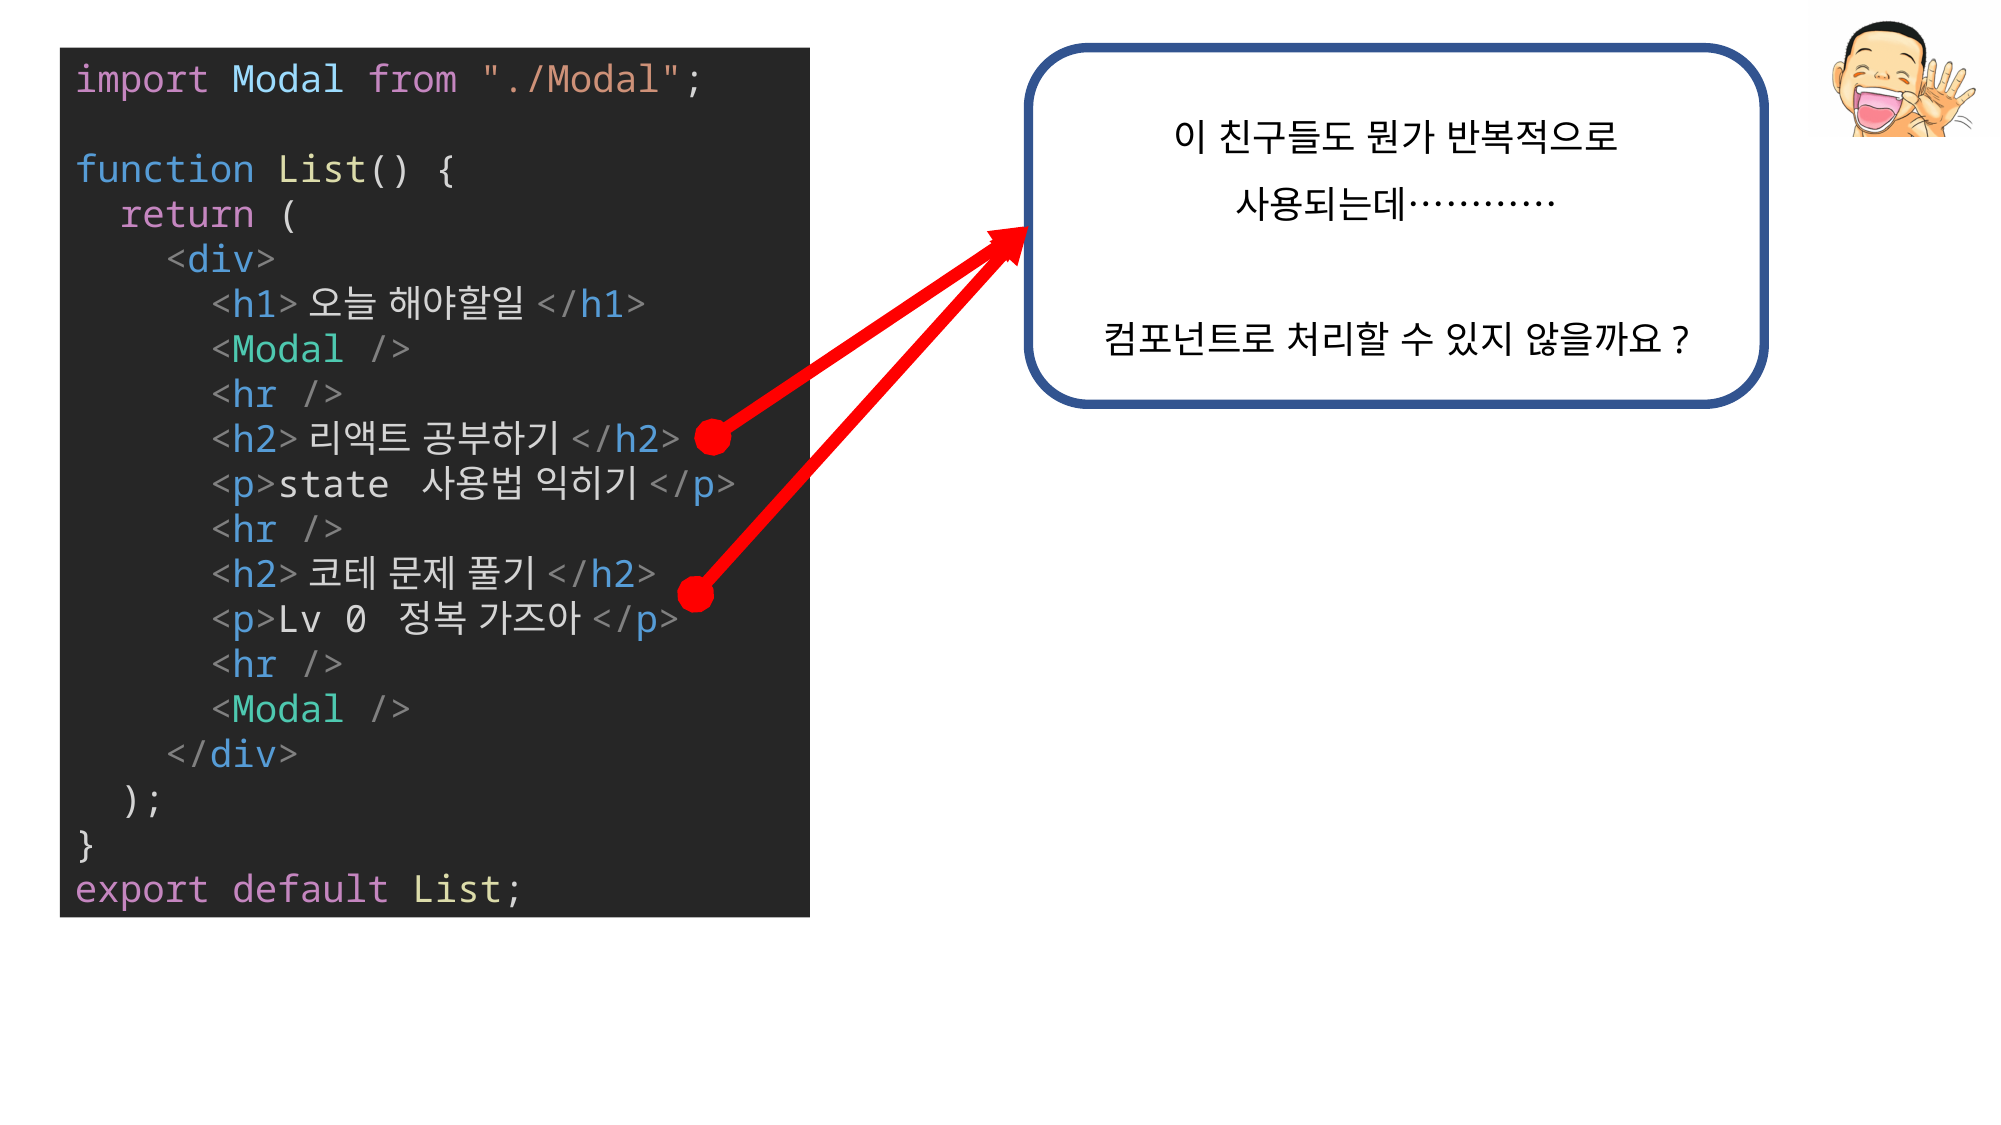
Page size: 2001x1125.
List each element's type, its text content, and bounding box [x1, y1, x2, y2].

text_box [695, 225, 1029, 595]
text_box import Modal from "./Modal"; function List() { return ( <div> <h1>오늘 해야할일</h1> <Modal /> <hr /> <h2>리액트 공부하기</h2> <p>state 사용법 익히기</p> <hr /> <h2>코테 문제 풀기</h2> <p>Lv 0 정복 가즈아</p> <hr /> <Modal /> </div> ); } export default List; [59, 47, 810, 918]
picture [1808, 0, 2000, 137]
text_box 이 친구들도 뭔가 반복적으로 사용되는데………… 컴포넌트로 처리할 수 있지 않을까요? [1027, 46, 1766, 406]
